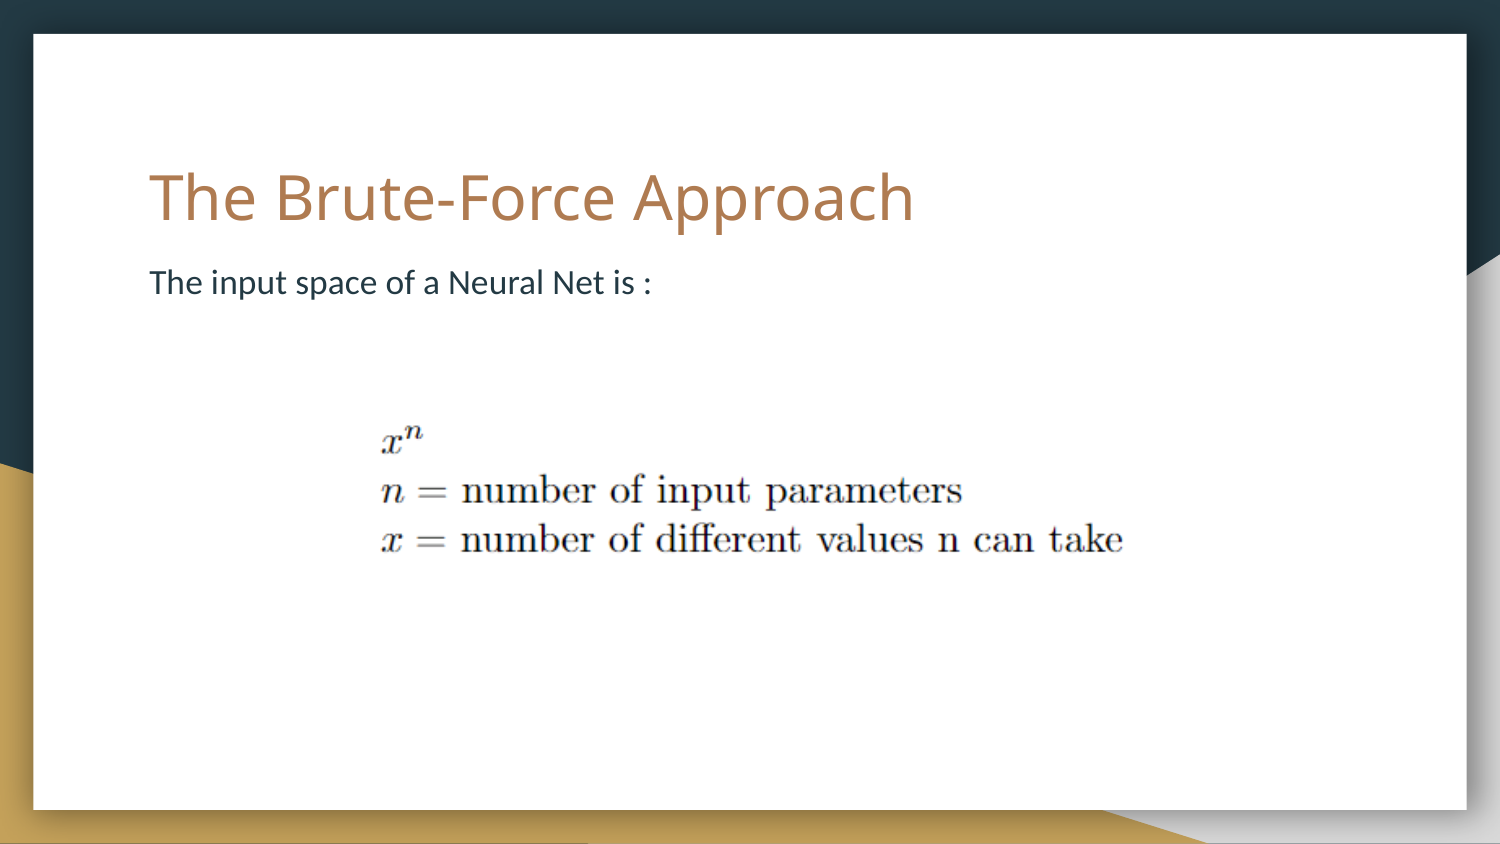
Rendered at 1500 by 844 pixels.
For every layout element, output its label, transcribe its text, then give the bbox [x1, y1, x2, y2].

picture [368, 421, 1132, 557]
list The input space of a Neural Net is : [134, 247, 1067, 422]
title The Brute-Force Approach [134, 138, 1366, 296]
